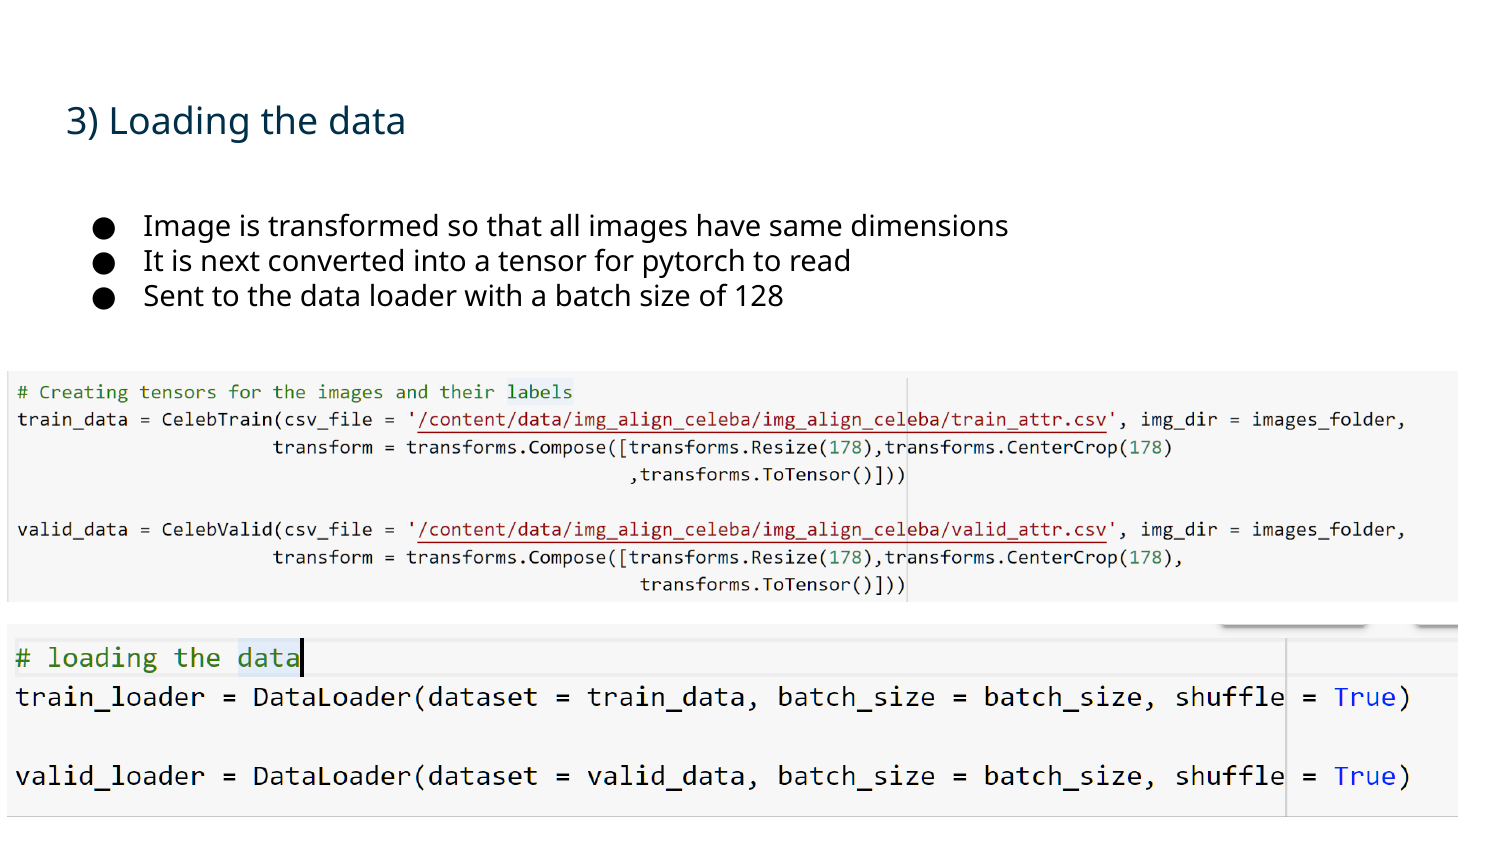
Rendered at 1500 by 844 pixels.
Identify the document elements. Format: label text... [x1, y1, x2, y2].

title 3) Loading the data [51, 82, 1449, 185]
picture [7, 624, 1458, 817]
picture [7, 370, 1458, 602]
text_box Image is transformed so that all images have same dimensions It is next converted into a tensor for pytorch to read Sent to the data loader with a batch size of 128 [53, 192, 1444, 369]
